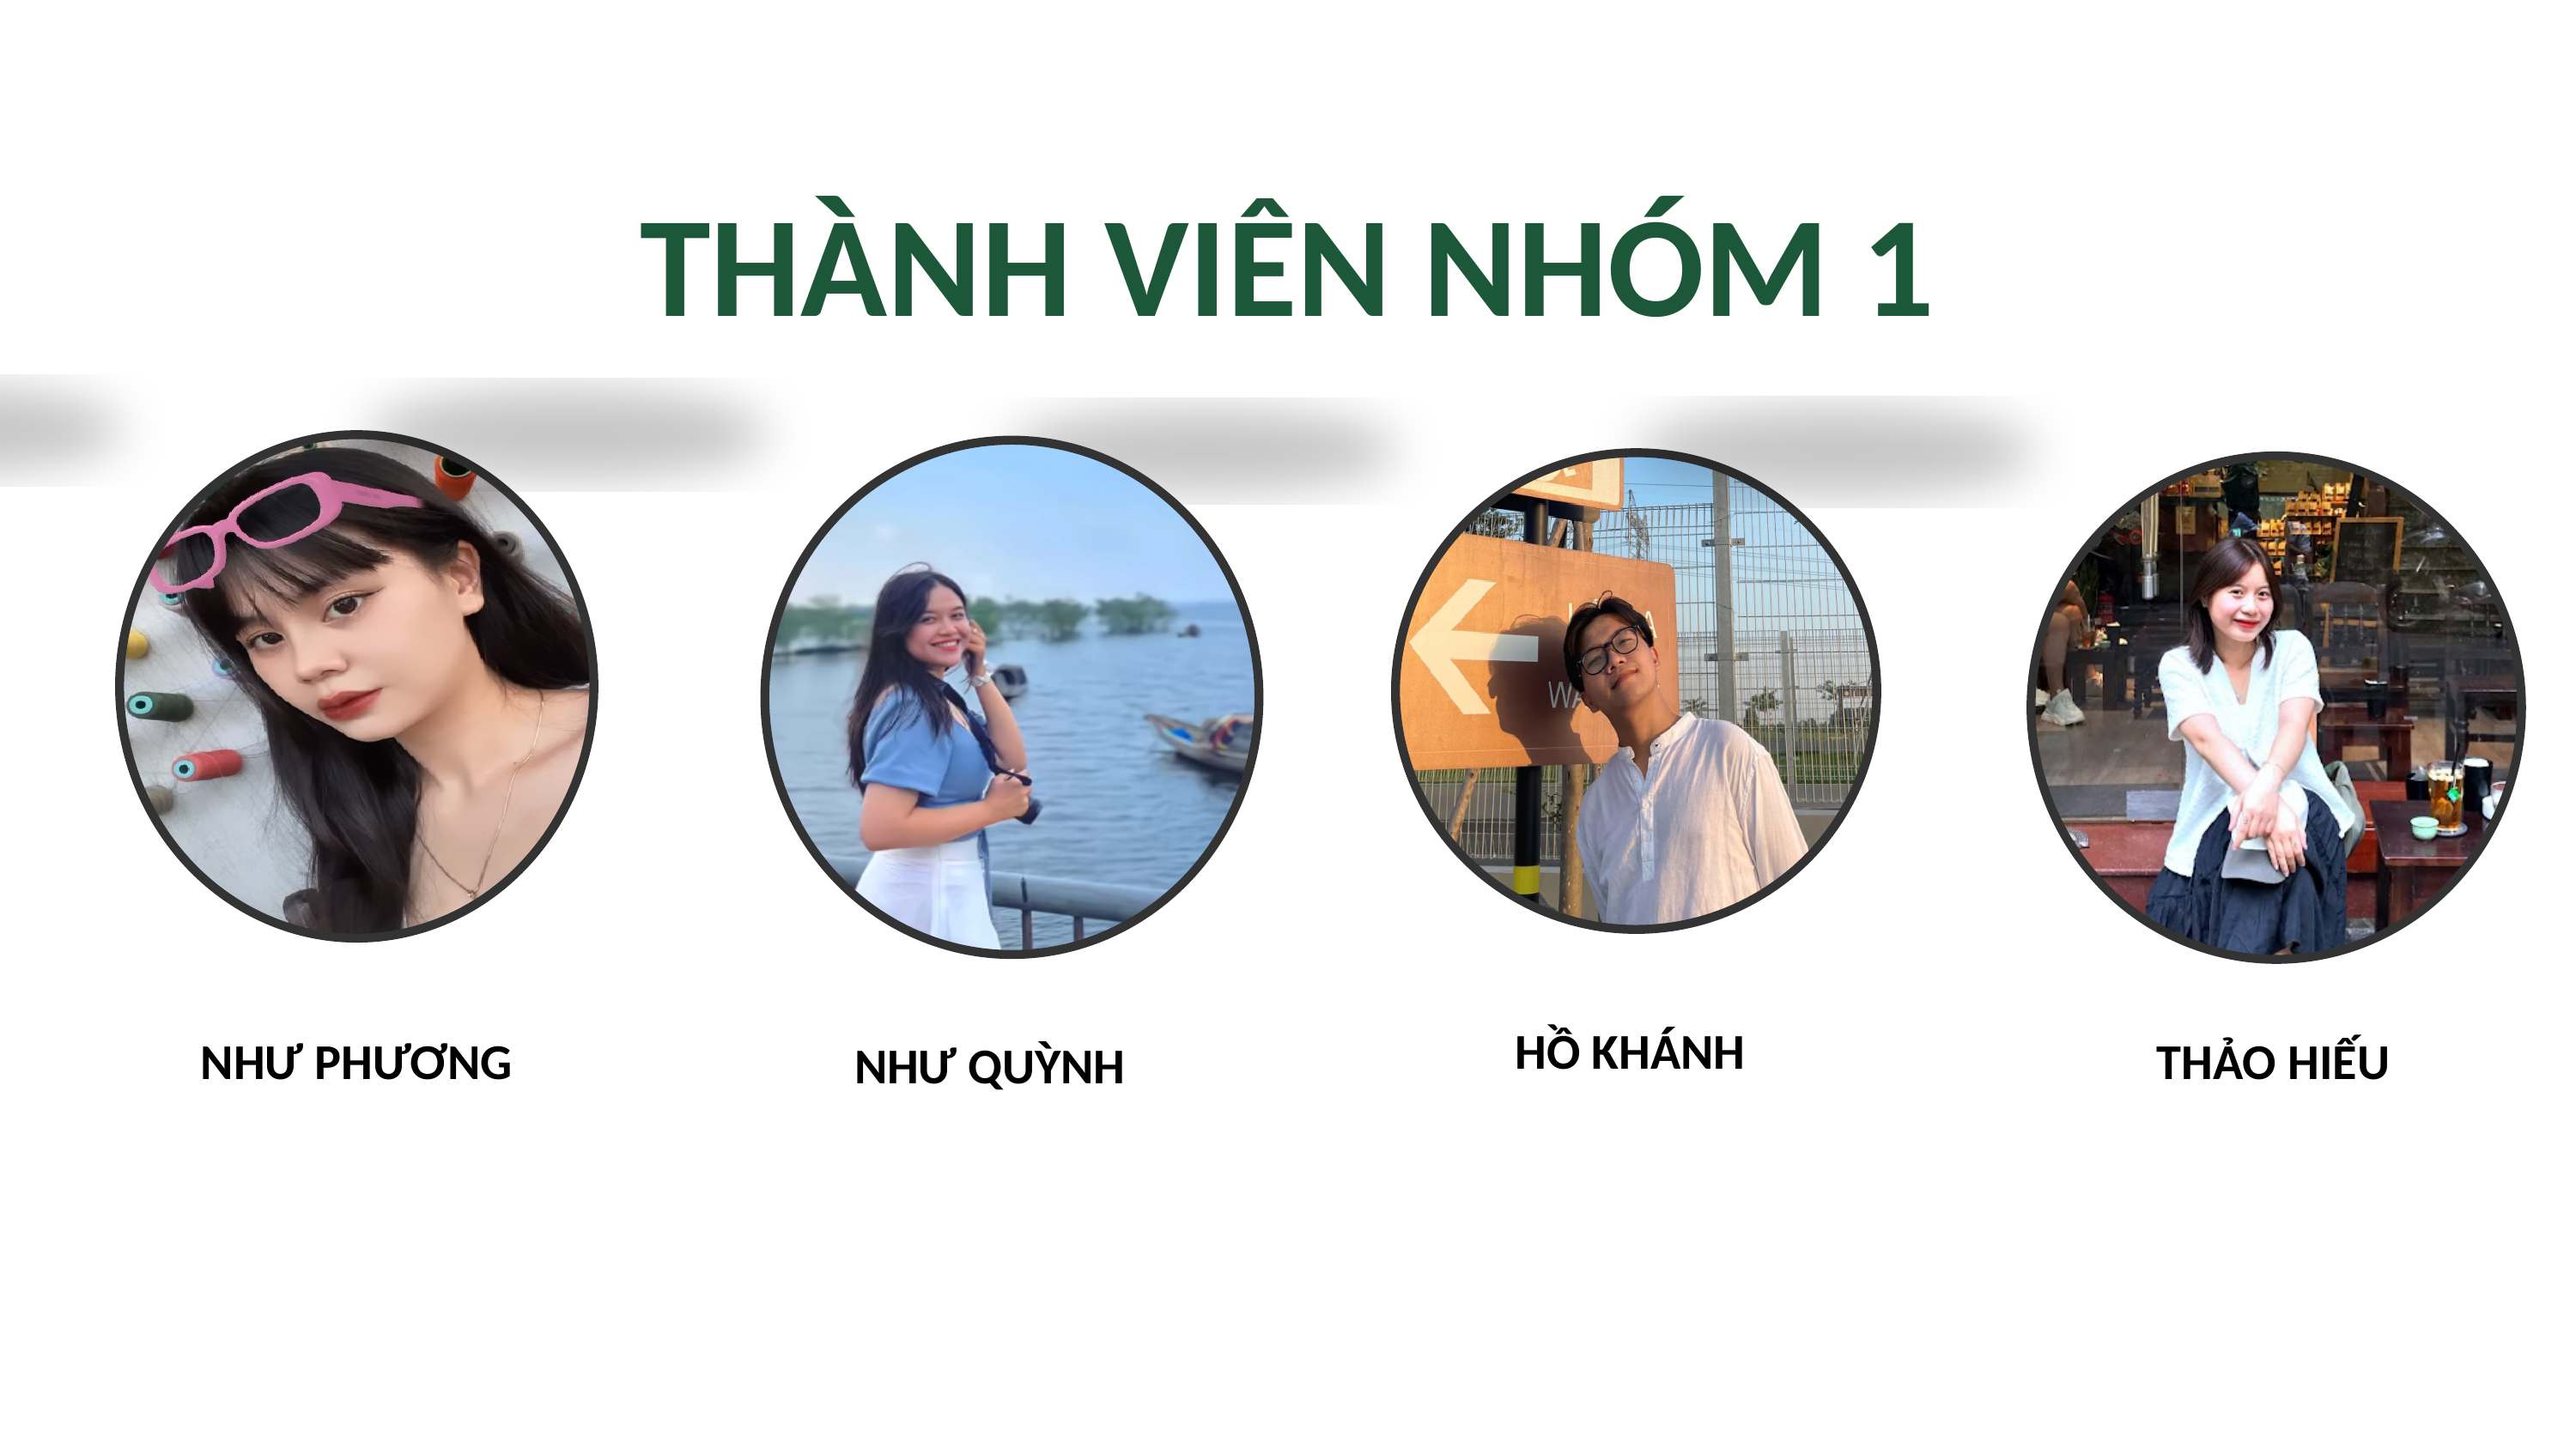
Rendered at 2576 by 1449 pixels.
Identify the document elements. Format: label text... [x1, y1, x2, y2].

picture [764, 440, 1260, 955]
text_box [841, 419, 1340, 1101]
text_box THÀNH VIÊN NHÓM 1 [627, 167, 1949, 352]
picture [2031, 455, 2522, 960]
text_box HỒ KHÁNH [1381, 1012, 1880, 1086]
picture [118, 434, 594, 939]
picture [1394, 452, 1877, 930]
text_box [2023, 408, 2523, 1097]
text_box NHƯ PHƯƠNG [188, 1022, 526, 1096]
